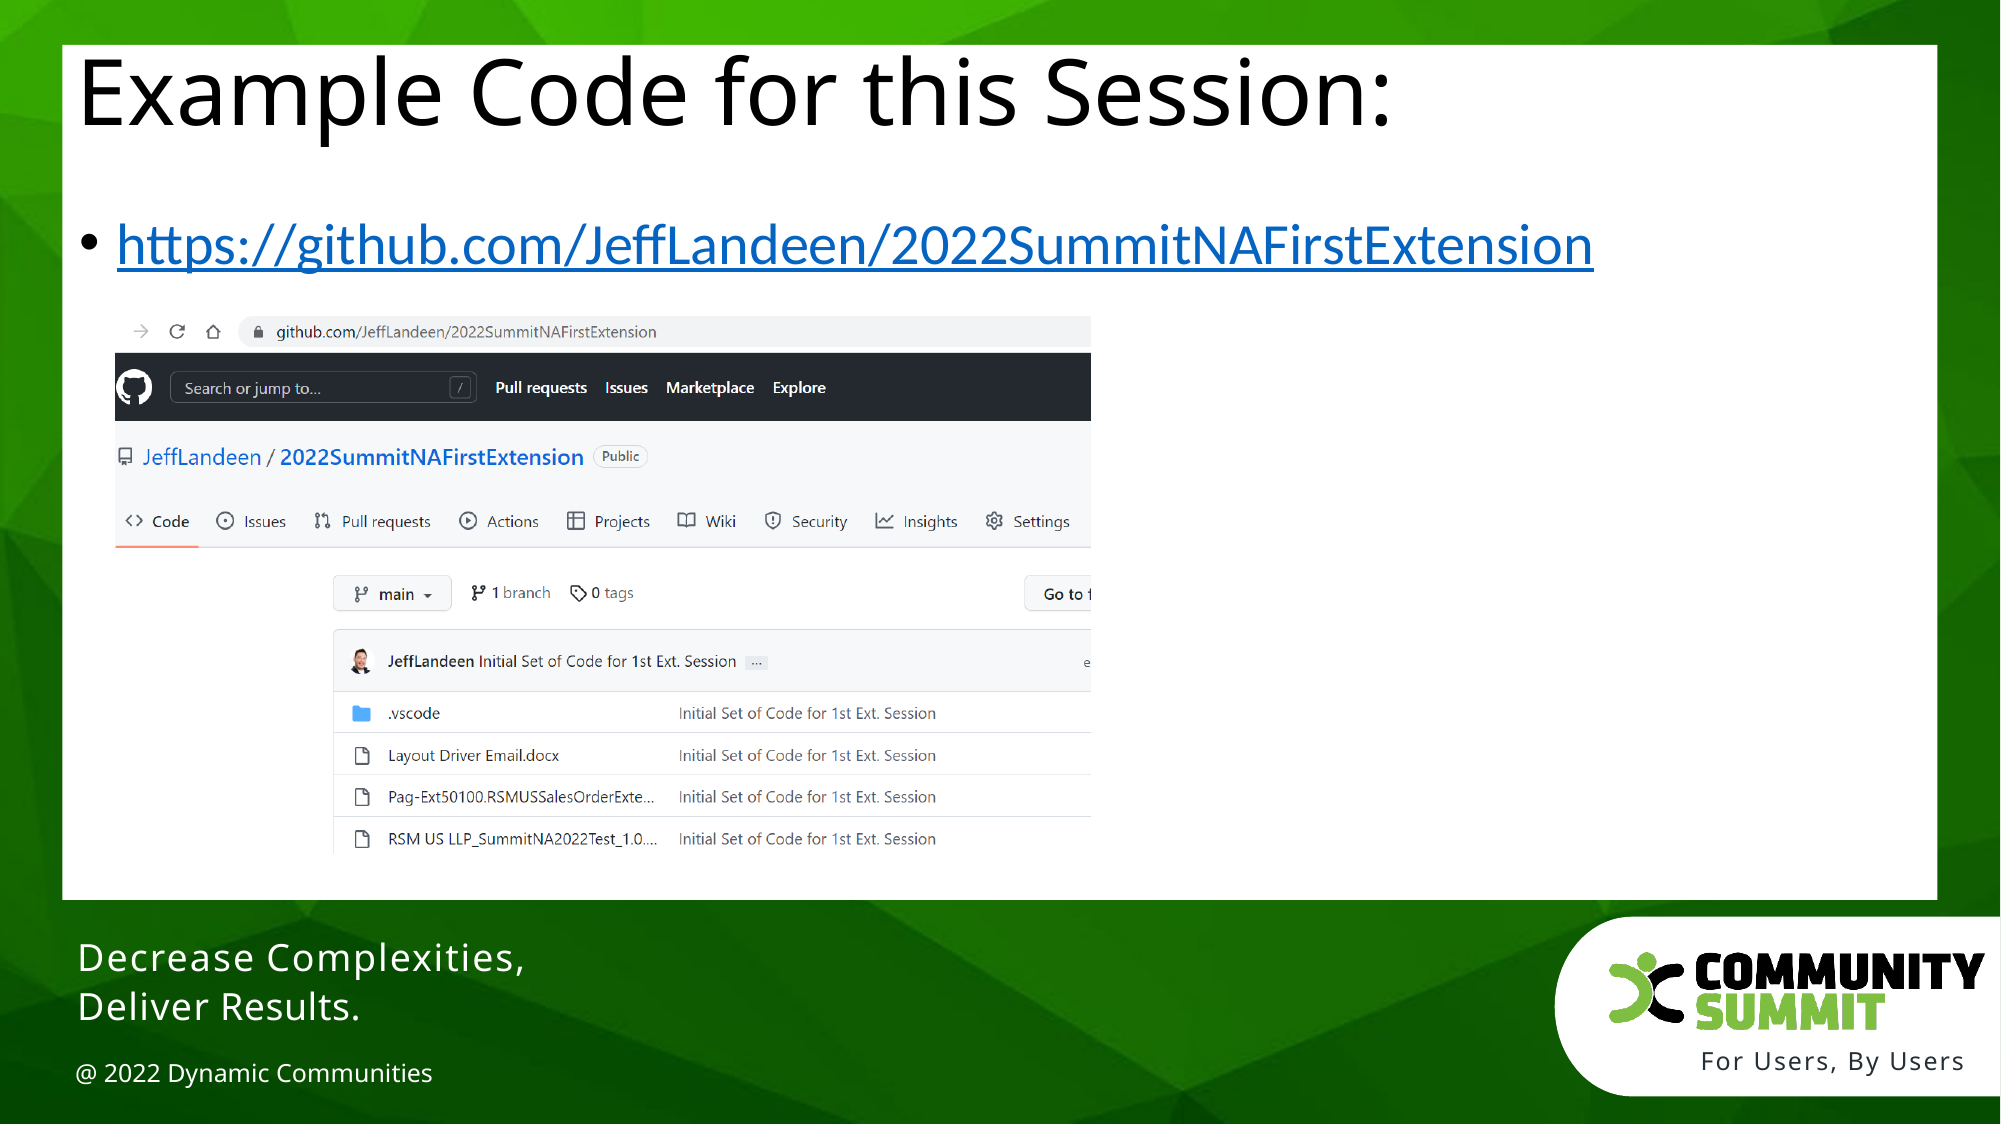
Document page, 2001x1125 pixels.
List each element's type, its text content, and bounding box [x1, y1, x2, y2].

picture [0, 0, 2001, 1124]
picture [1609, 952, 1985, 1030]
text_box https://github.com/JeffLandeen/2022SummitNAFirstExtension [64, 206, 1896, 824]
text_box Example Code for this Session: [61, 38, 1939, 185]
